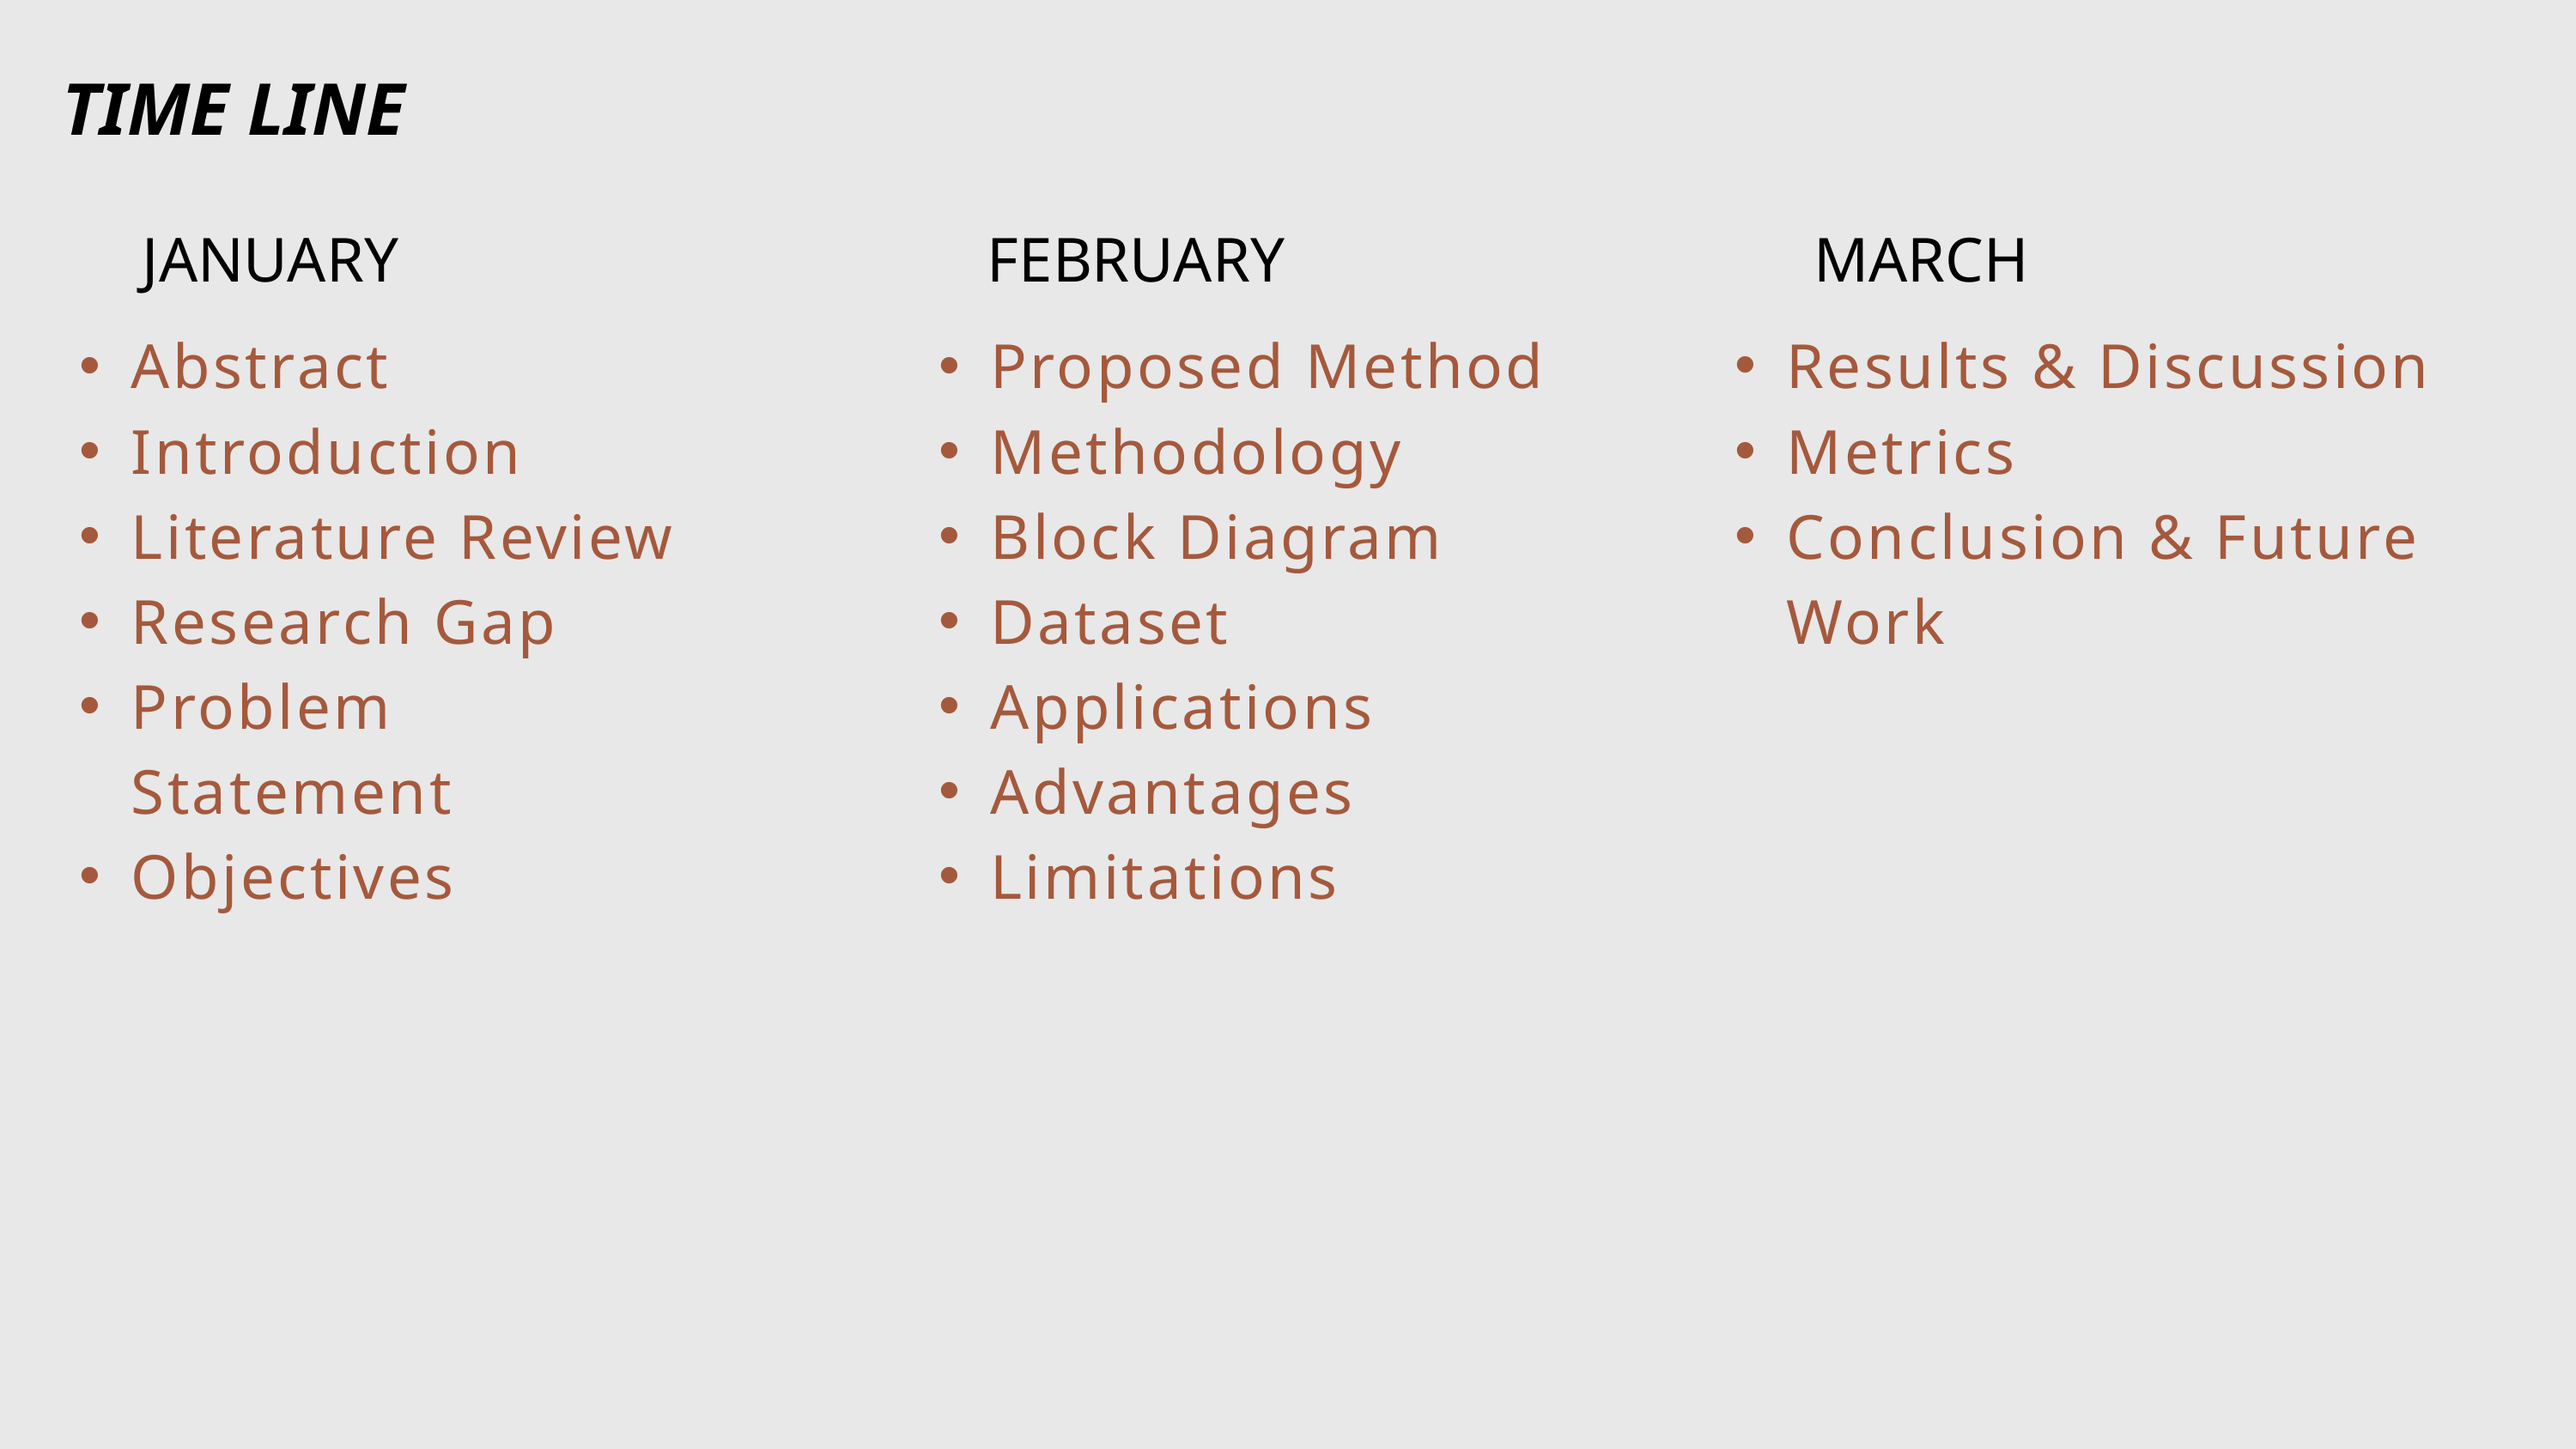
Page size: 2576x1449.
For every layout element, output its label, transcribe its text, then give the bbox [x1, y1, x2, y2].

text_box FEBRUARY [927, 209, 1345, 294]
text_box MARCH [1713, 209, 2129, 294]
text_box JANUARY [62, 209, 479, 294]
text_box Abstract Introduction Literature Review Research Gap Problem Statement Objectives [27, 315, 736, 912]
text_box Results & Discussion Metrics Conclusion & Future Work [1682, 315, 2576, 657]
text_box Proposed Method Methodology Block Diagram Dataset Applications Advantages Limitations [887, 315, 1631, 912]
text_box TIME LINE [62, 49, 1210, 149]
